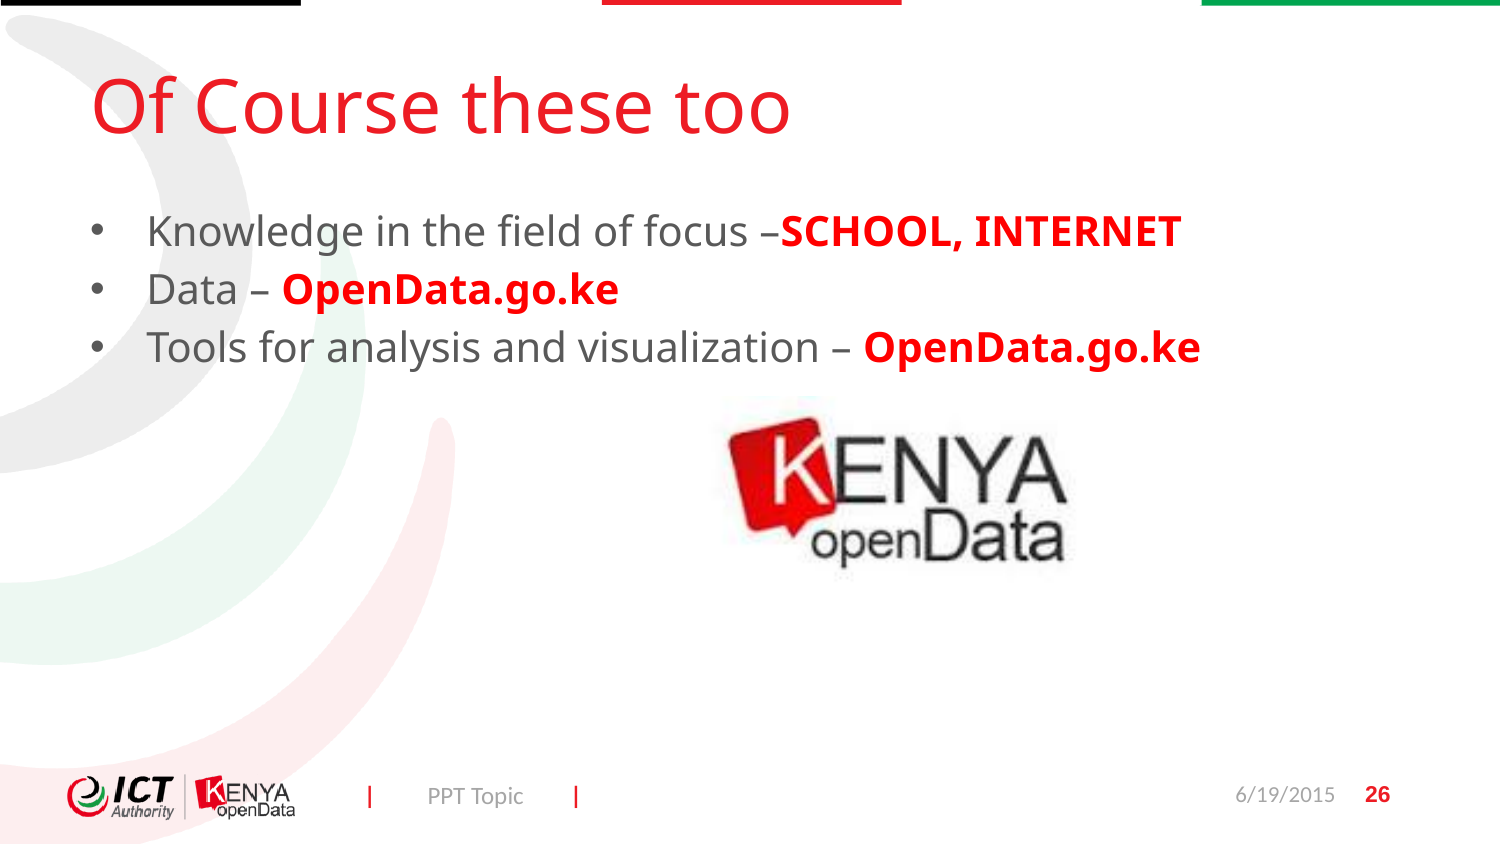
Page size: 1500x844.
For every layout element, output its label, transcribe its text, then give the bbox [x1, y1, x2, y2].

picture [687, 396, 1112, 689]
picture [0, 15, 463, 844]
list Knowledge in the field of focus –SCHOOL, INTERNET Data – OpenData.go.ke Tools for analysis and visualization – OpenData.go.ke [75, 196, 1425, 754]
title Of Course these too [75, 33, 1263, 175]
